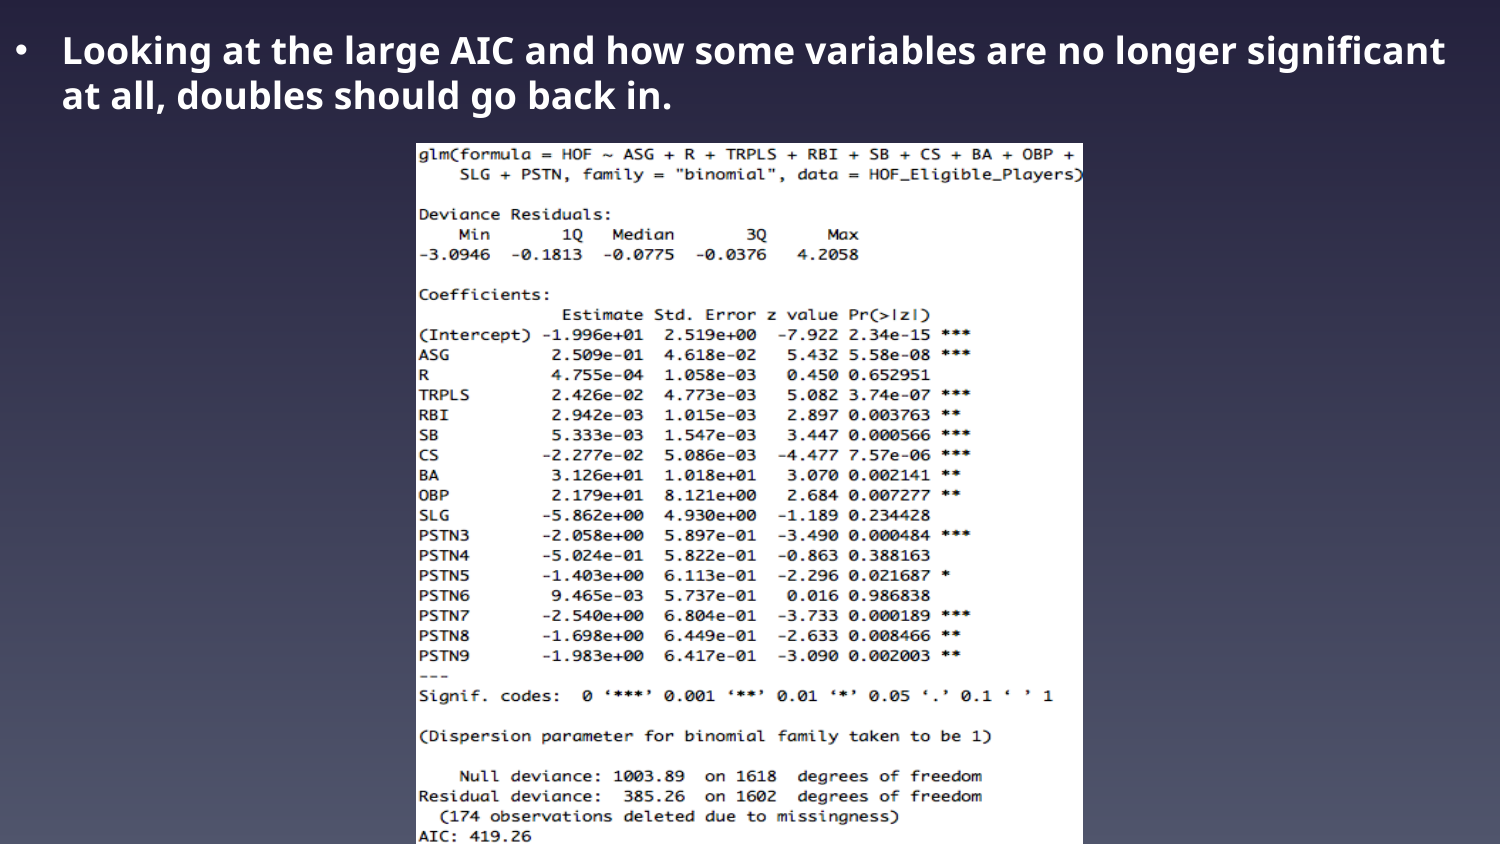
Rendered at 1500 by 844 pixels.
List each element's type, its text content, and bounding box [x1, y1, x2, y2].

picture [416, 143, 1084, 844]
text_box Looking at the large AIC and how some variables are no longer significant at all, doubles should go back in. [0, 19, 1500, 125]
